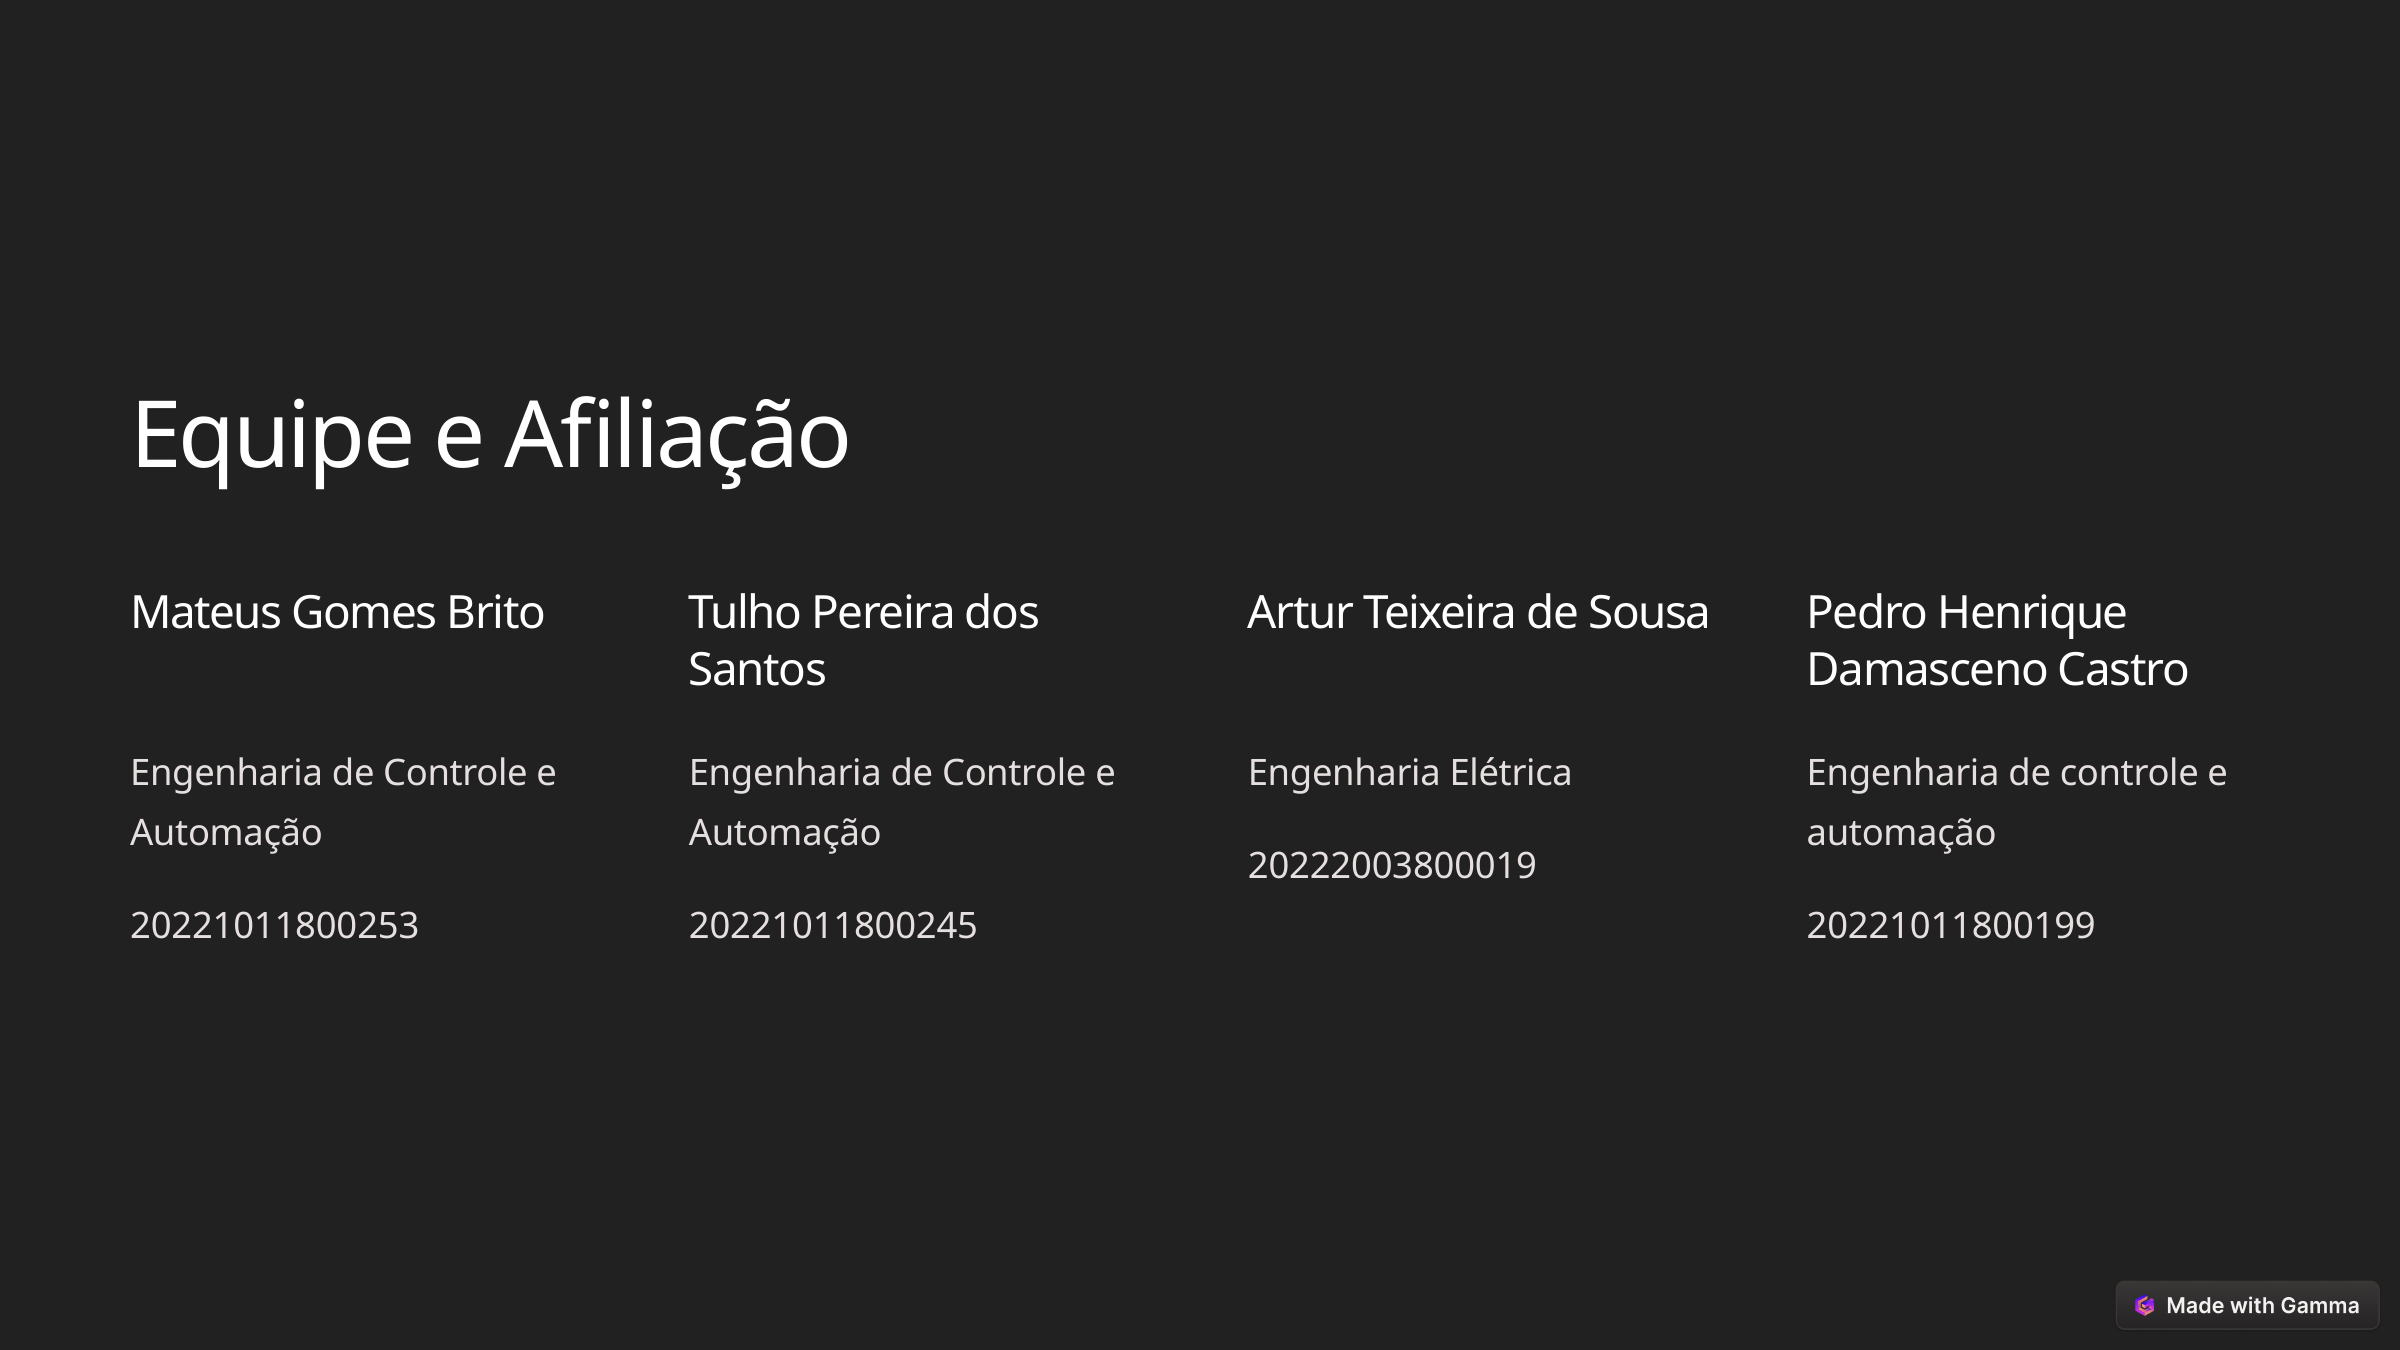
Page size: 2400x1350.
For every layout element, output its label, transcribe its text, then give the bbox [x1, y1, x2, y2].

text_box 20221011800245 [688, 886, 1156, 946]
text_box Engenharia de Controle e Automação [130, 733, 597, 853]
picture [2106, 1271, 2389, 1339]
text_box Equipe e Afiliação [130, 370, 1085, 488]
text_box Pedro Henrique Damasceno Castro [1806, 580, 2274, 697]
text_box Mateus Gomes Brito [130, 580, 597, 697]
text_box Engenharia de Controle e Automação [688, 733, 1156, 853]
text_box Engenharia de controle e automação [1806, 733, 2274, 853]
text_box 20221011800253 [130, 886, 597, 946]
text_box 20221011800199 [1806, 886, 2274, 946]
text_box Engenharia Elétrica [1247, 733, 1715, 793]
text_box Tulho Pereira dos Santos [688, 580, 1156, 697]
text_box Artur Teixeira de Sousa [1247, 580, 1715, 697]
text_box 20222003800019 [1247, 826, 1715, 887]
